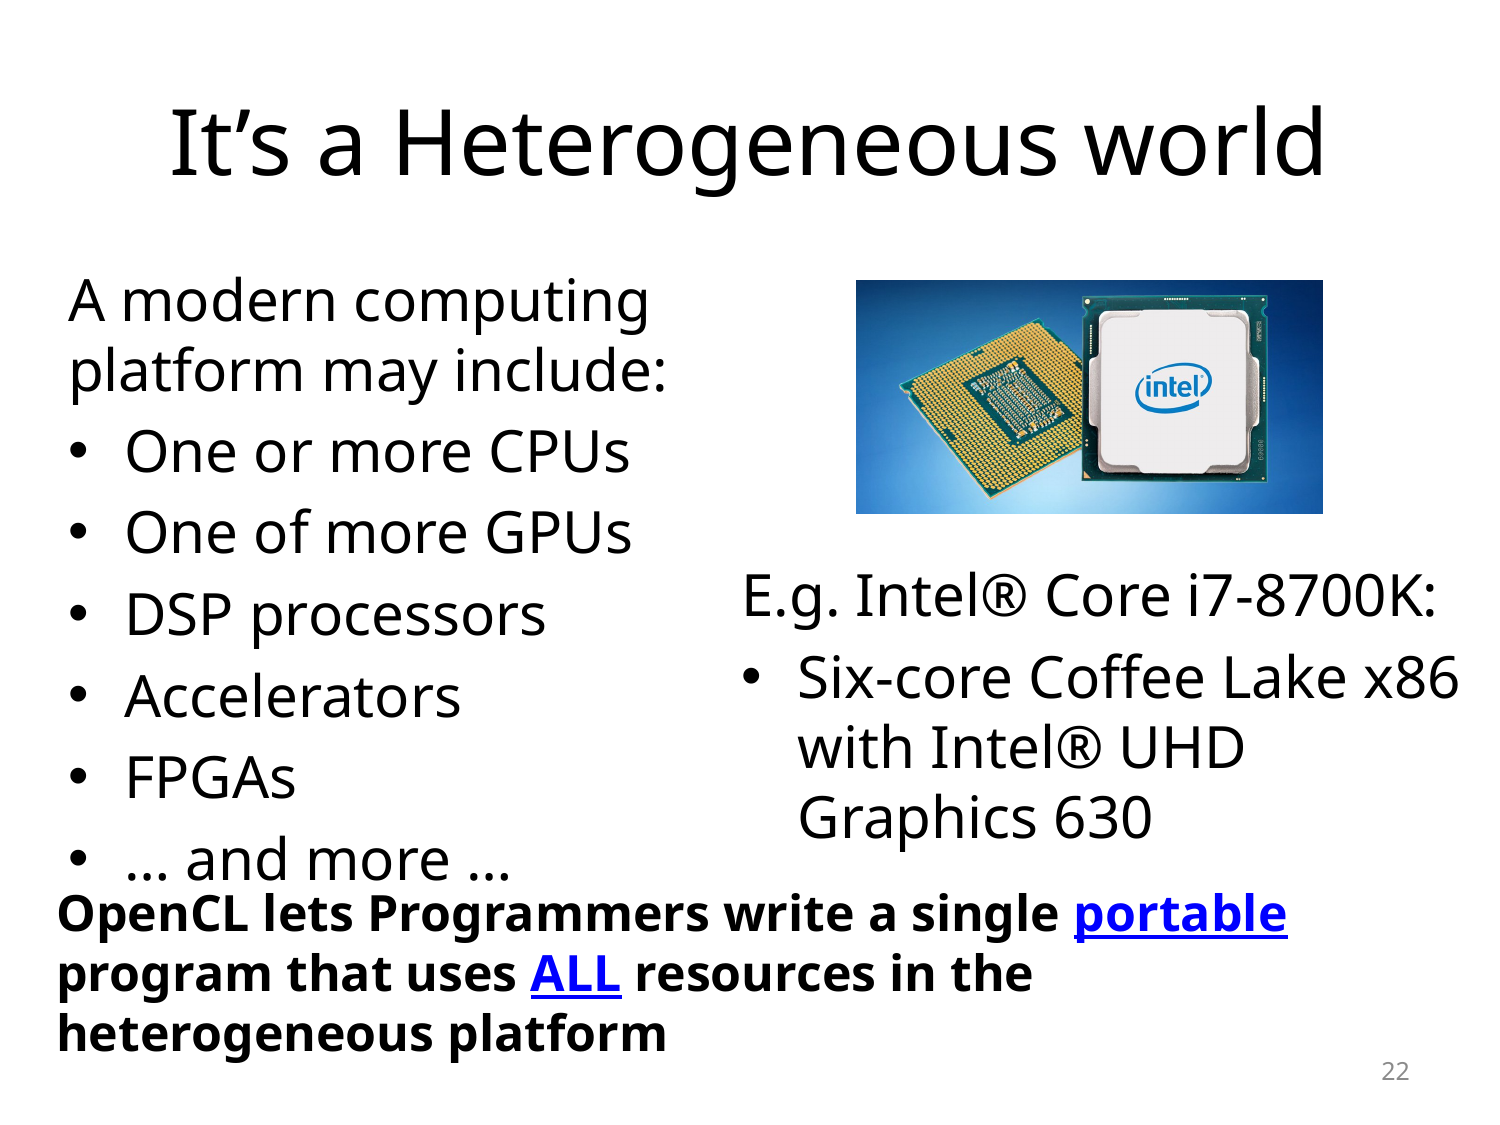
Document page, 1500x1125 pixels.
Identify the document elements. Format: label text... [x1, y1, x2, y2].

list E.g. Intel® Core i7-8700K: Six-core Coffee Lake x86 with Intel® UHD Graphics 630 [726, 550, 1483, 904]
picture [855, 280, 1323, 514]
title It’s a Heterogeneous world [75, 45, 1425, 233]
list OpenCL lets Programmers write a single portable program that uses ALL resources in the heterogeneous platform [41, 857, 1436, 1070]
slide_number 22 [1074, 1042, 1425, 1103]
list A modern computing platform may include: One or more CPUs One of more GPUs DSP processors Accelerators FPGAs … and more … [53, 255, 716, 904]
